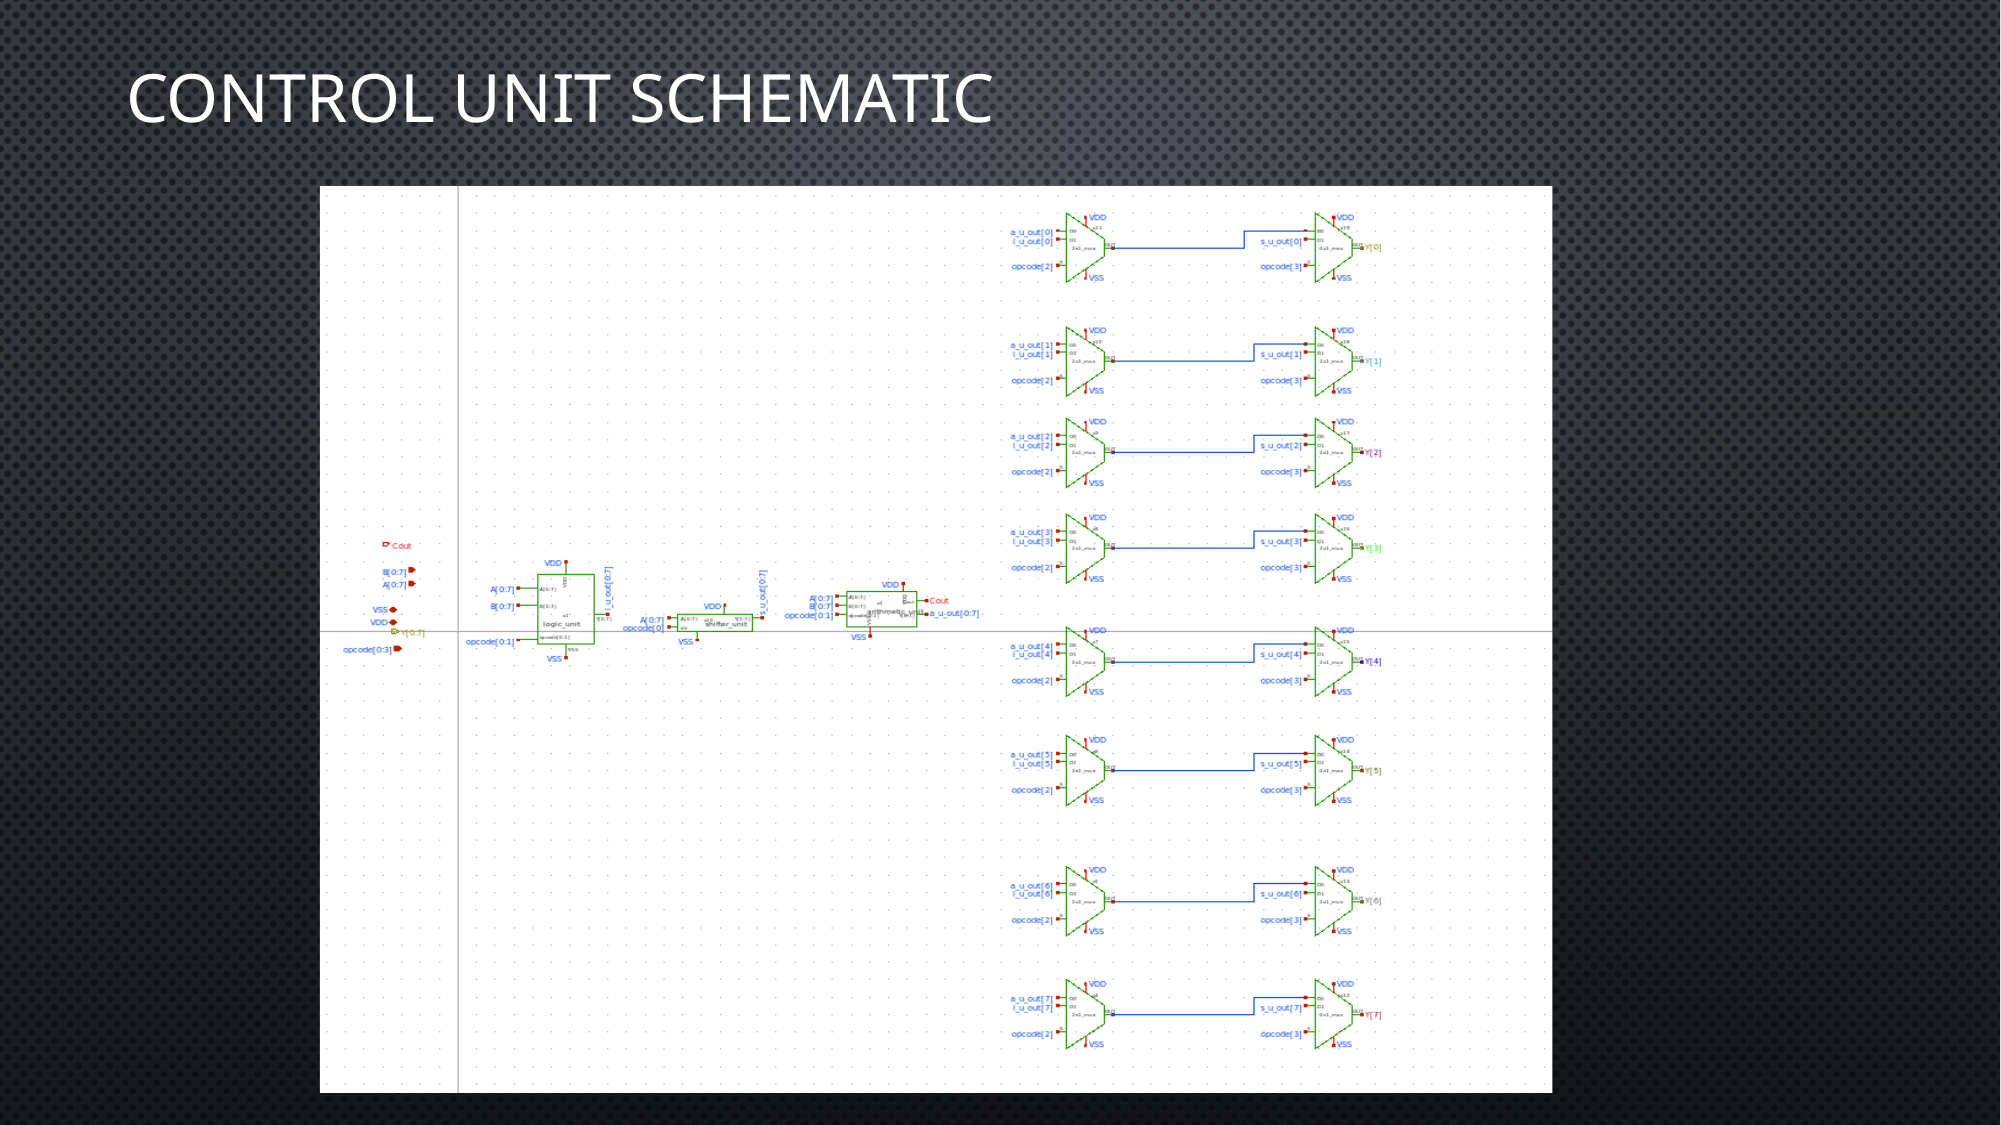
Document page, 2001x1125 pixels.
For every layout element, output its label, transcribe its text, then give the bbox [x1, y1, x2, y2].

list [319, 185, 1553, 1093]
title Control UnIt SchematIc [111, 0, 1762, 215]
